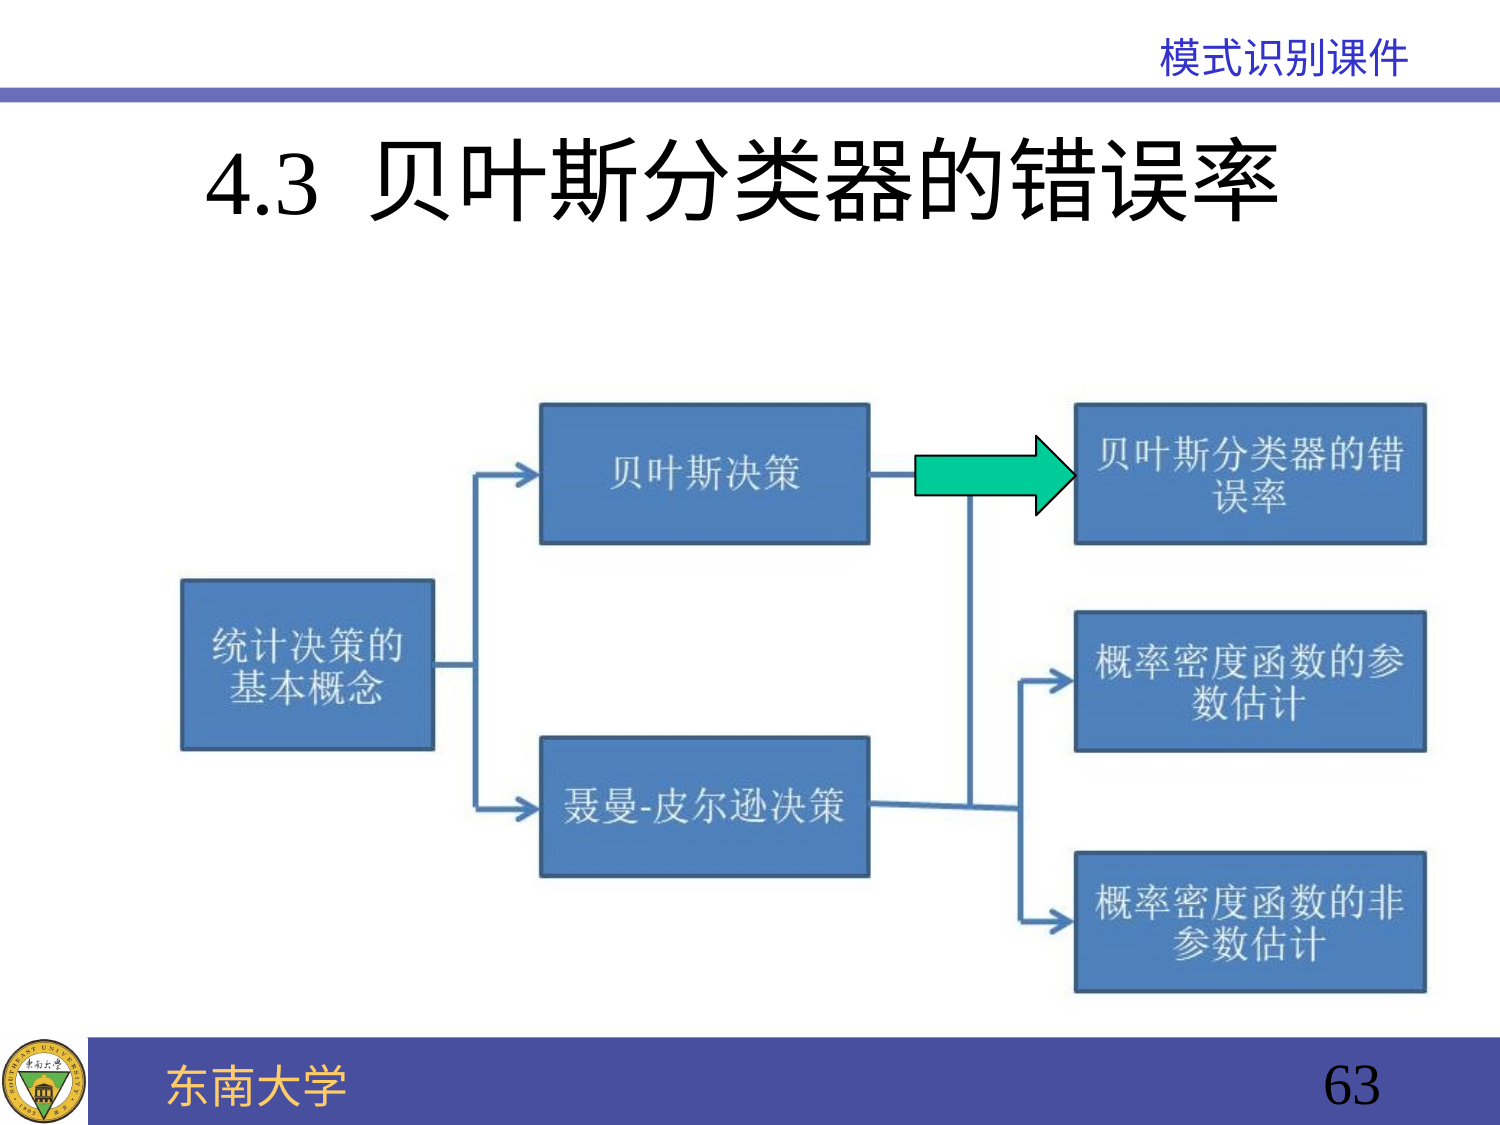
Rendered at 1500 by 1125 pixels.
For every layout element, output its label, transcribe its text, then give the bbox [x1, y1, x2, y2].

title 4.3 贝叶斯分类器的错误率 [112, 99, 1376, 256]
picture [163, 337, 1446, 1035]
picture [0, 1038, 88, 1125]
text_box 63 [1308, 1039, 1500, 1124]
